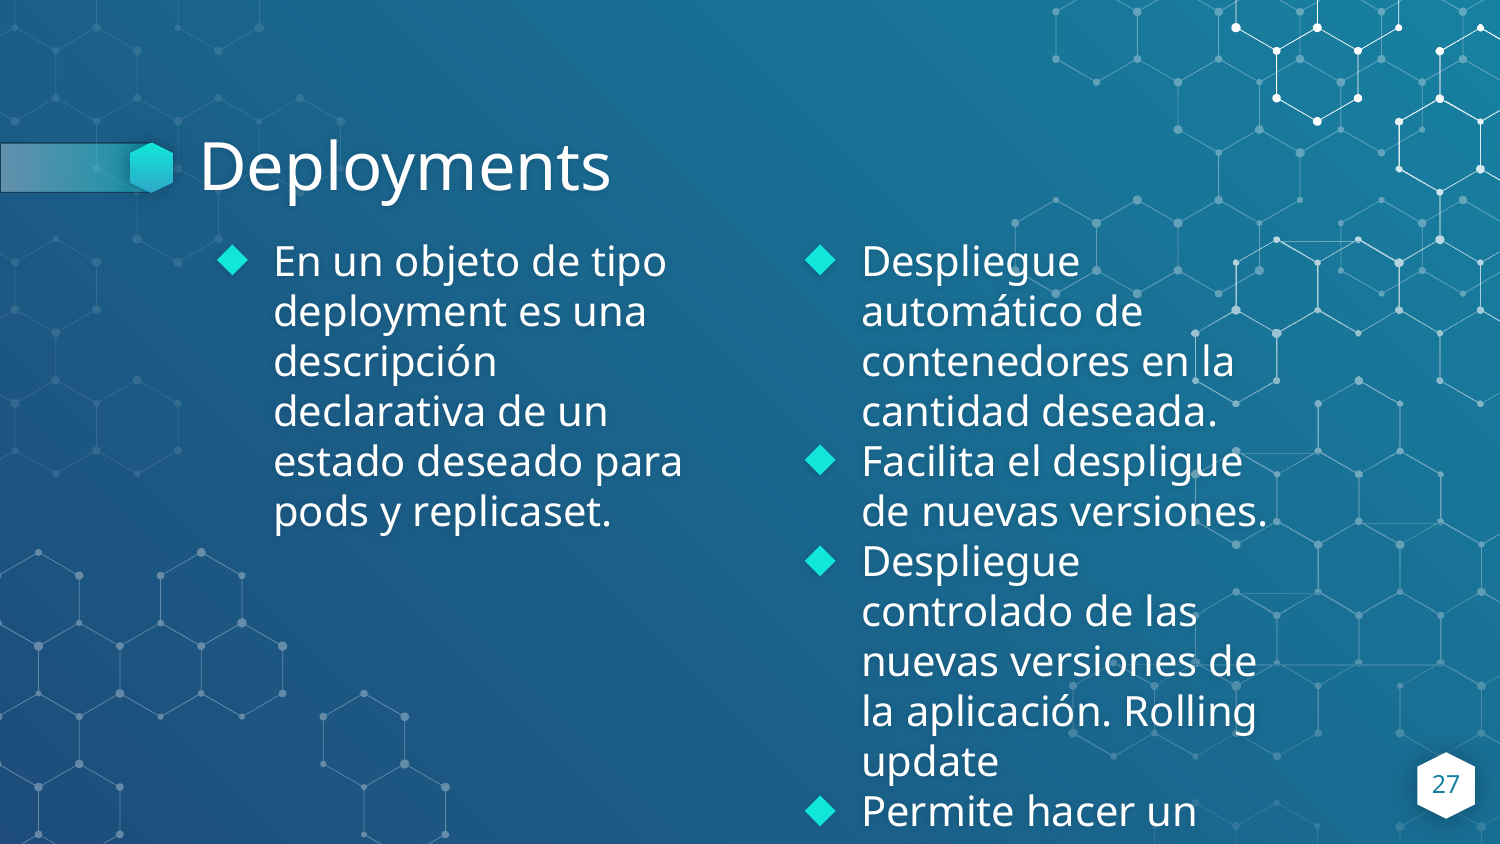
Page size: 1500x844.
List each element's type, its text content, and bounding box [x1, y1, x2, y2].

slide_number 27 [1417, 752, 1475, 819]
list Despliegue automático de contenedores en la cantidad deseada. Facilita el despligue de nuevas versiones. Despliegue controlado de las nuevas versiones de la aplicación. Rolling update Permite hacer un rollback de un despliegue [786, 234, 1302, 771]
title Deployments [198, 140, 1302, 198]
list En un objeto de tipo deployment es una descripción declarativa de un estado deseado para pods y replicaset. [198, 234, 714, 771]
